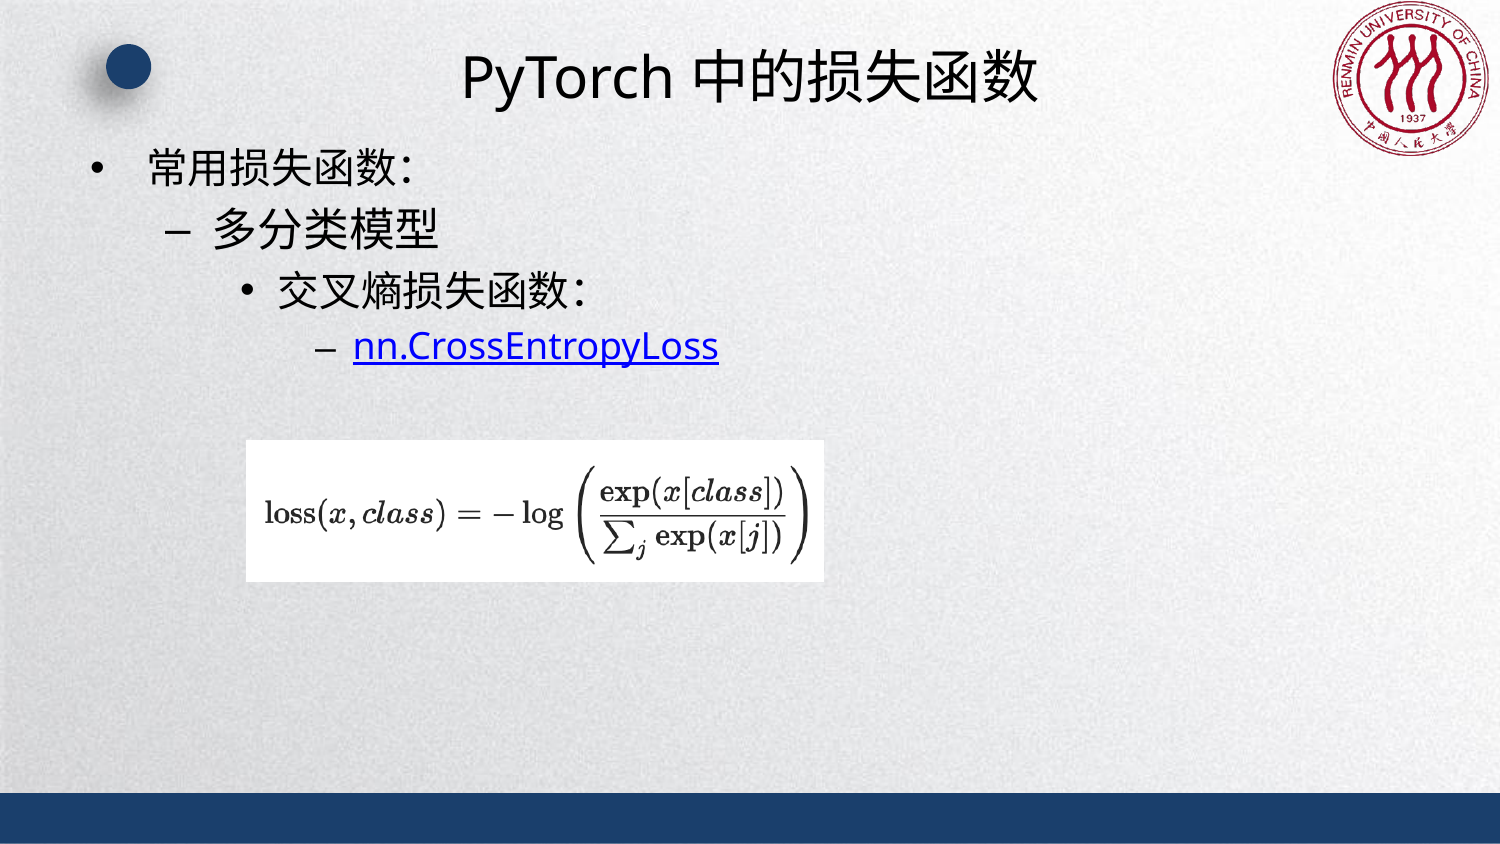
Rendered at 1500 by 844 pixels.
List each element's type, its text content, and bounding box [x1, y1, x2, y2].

title PyTorch中的损失函数 [75, 33, 1425, 116]
picture [0, 0, 1500, 793]
list 常用损失函数： 多分类模型 交叉熵损失函数： nn.CrossEntropyLoss [75, 134, 1425, 781]
